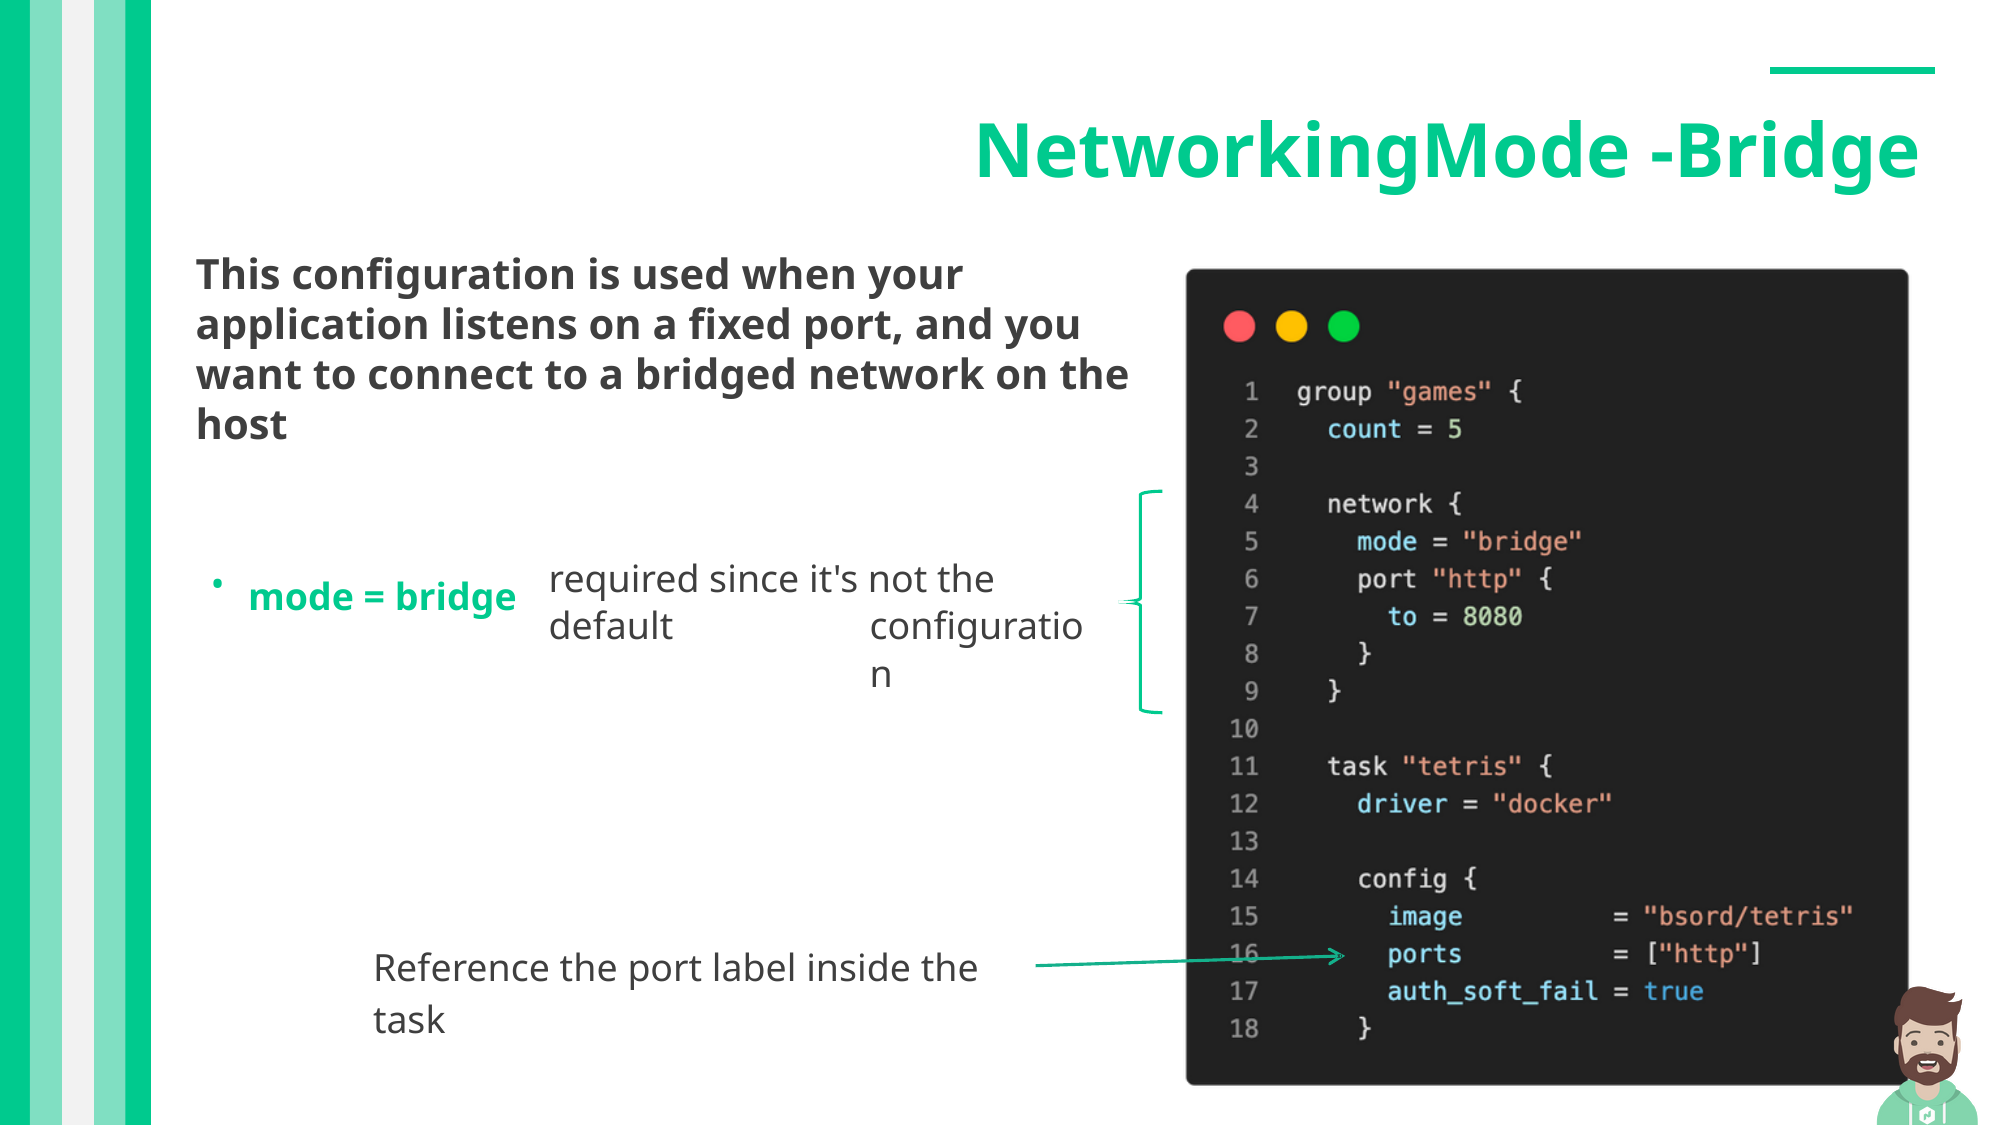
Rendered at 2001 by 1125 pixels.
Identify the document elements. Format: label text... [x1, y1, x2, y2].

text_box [1118, 489, 1163, 715]
text_box Reference the port label inside the task [373, 936, 1033, 1042]
text_box [1105, 188, 1990, 1125]
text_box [0, 0, 162, 1125]
text_box configuration [869, 600, 1096, 696]
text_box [1035, 947, 1346, 968]
text_box [1876, 986, 1978, 1125]
text_box required since it's not the default [548, 552, 1112, 648]
text_box • [210, 552, 225, 606]
text_box NetworkingMode -Bridge [973, 87, 1966, 193]
text_box mode = bridge [248, 565, 546, 618]
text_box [1769, 66, 1936, 75]
text_box This configuration is used when your application listens on a fixed port, and you want to connect to a bridged network on the host [195, 247, 1155, 448]
text_box [1919, 1106, 1935, 1125]
